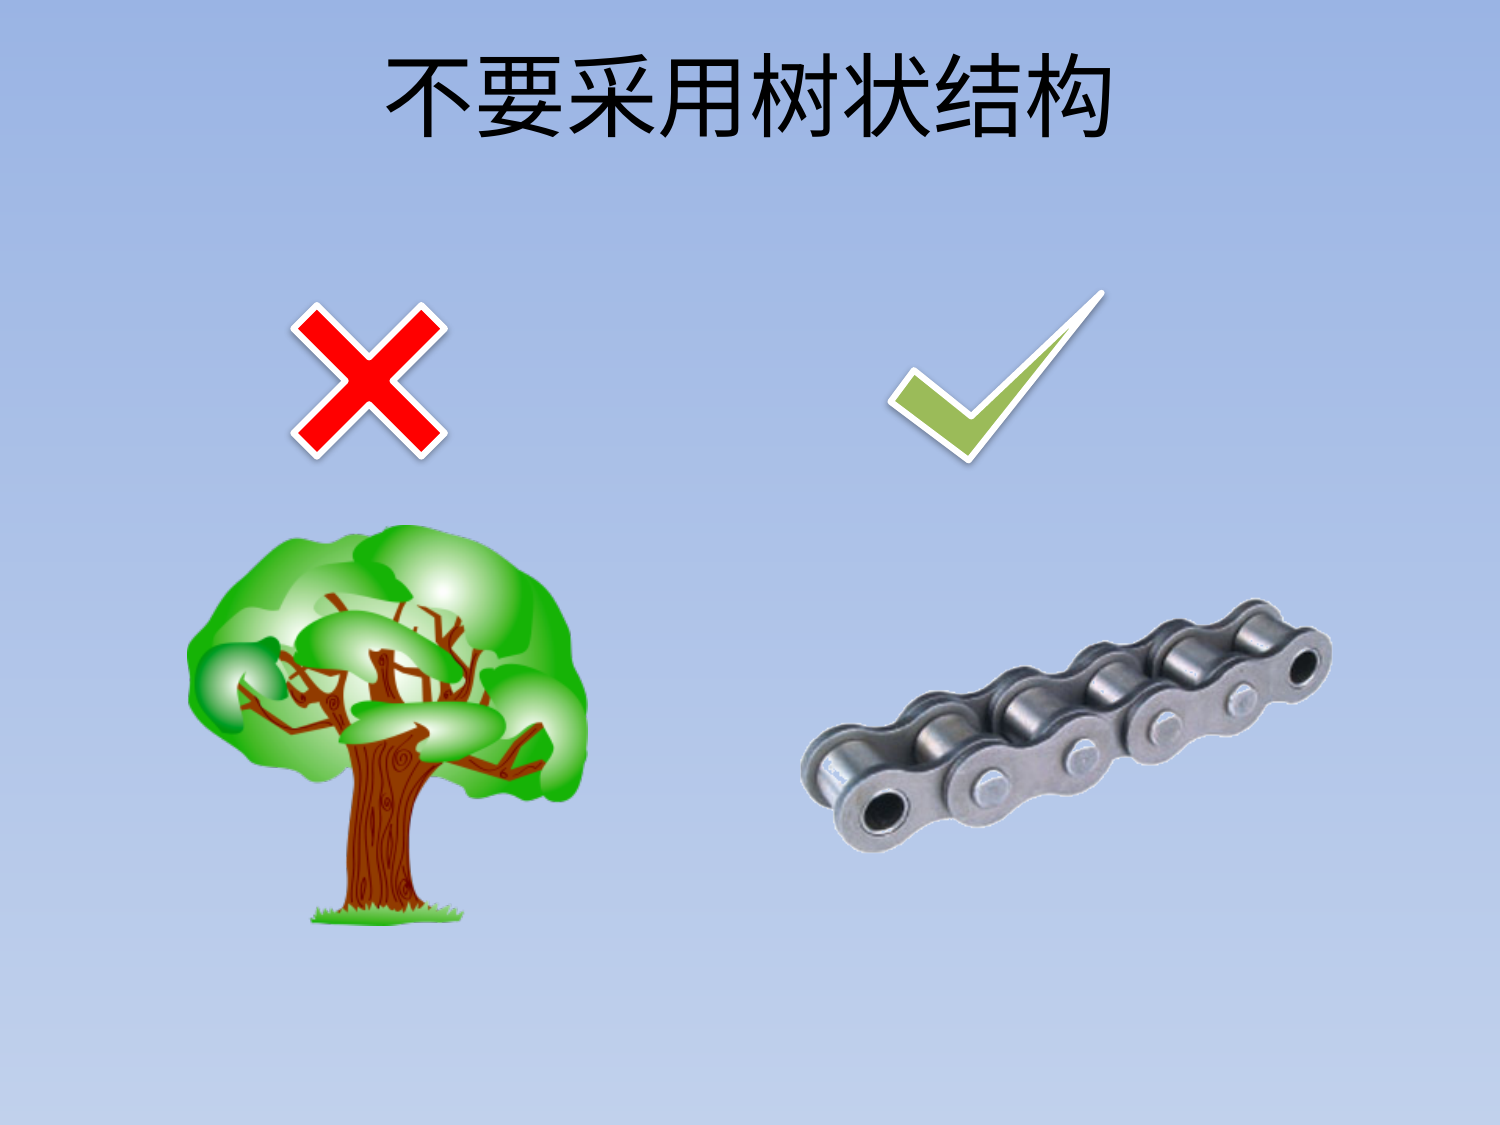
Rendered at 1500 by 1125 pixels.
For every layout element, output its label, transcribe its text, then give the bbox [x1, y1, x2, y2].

title 不要采用树状结构 [75, 0, 1425, 188]
text_box [290, 302, 448, 460]
text_box [887, 289, 1105, 443]
picture [187, 525, 588, 926]
picture [784, 445, 1348, 1009]
